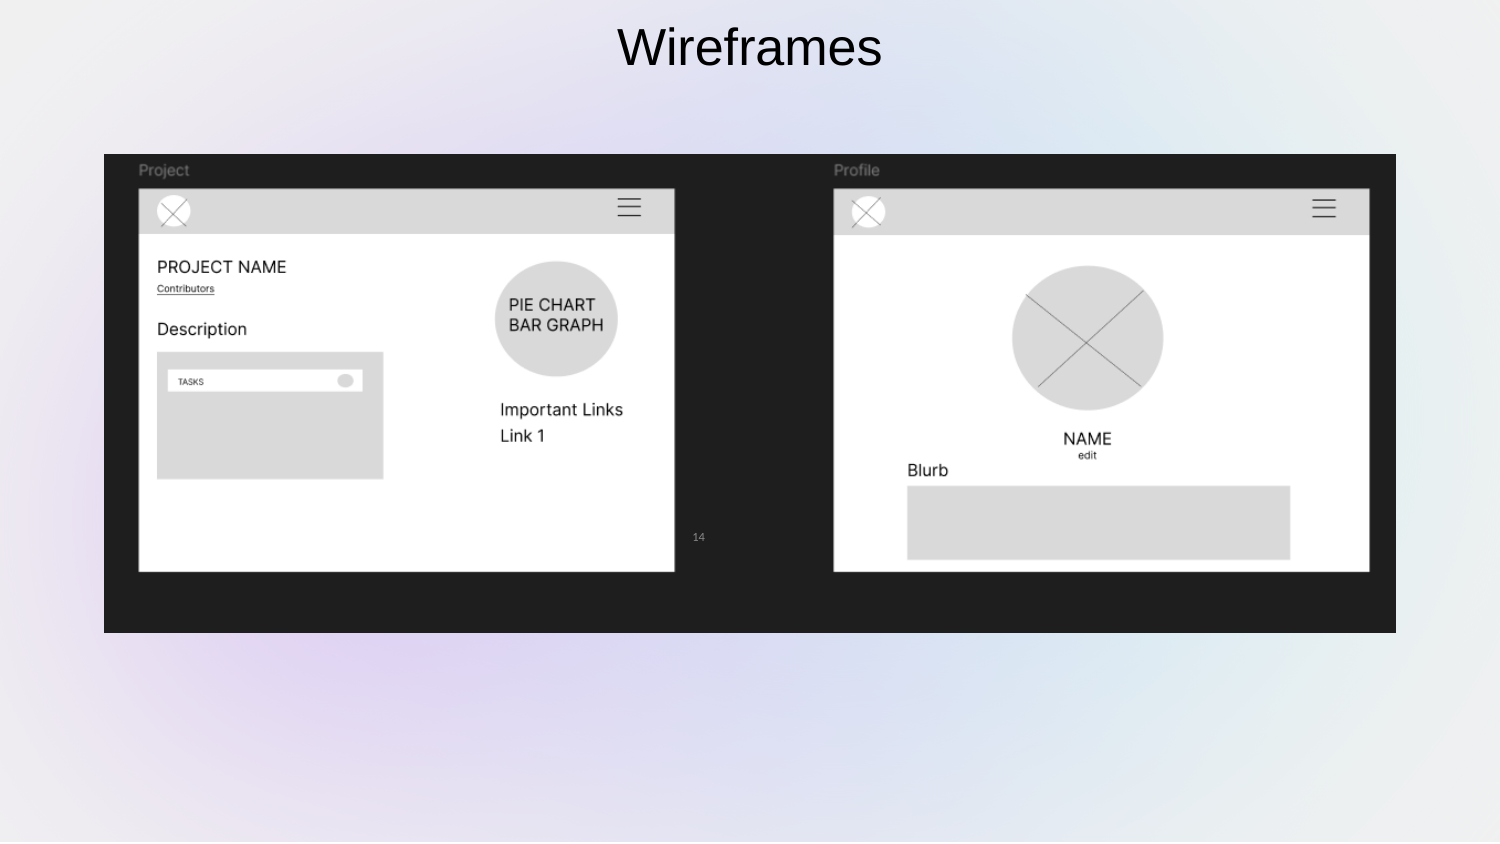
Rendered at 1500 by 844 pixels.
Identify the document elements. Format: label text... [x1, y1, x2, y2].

text_box [0, 0, 1500, 842]
text_box Wireframes [471, 0, 1029, 153]
picture [104, 154, 1396, 634]
